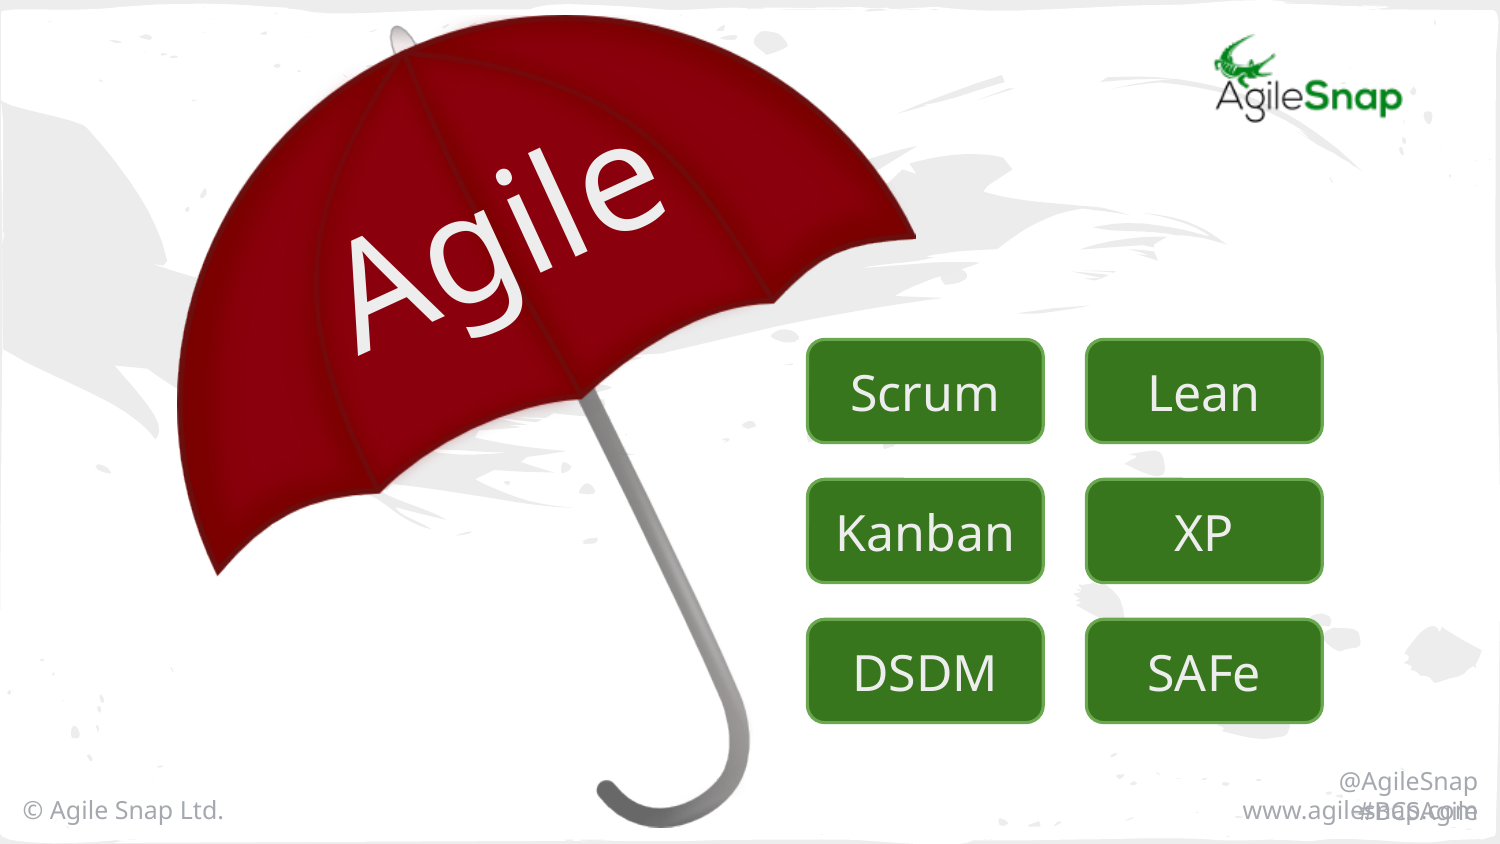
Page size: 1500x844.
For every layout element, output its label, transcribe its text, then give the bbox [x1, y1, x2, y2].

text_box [177, 15, 916, 828]
text_box XP [1086, 479, 1323, 583]
text_box Lean [1086, 339, 1323, 443]
text_box DSDM [921, 619, 1044, 723]
picture [1190, 25, 1425, 142]
text_box Kanban [921, 479, 1044, 583]
text_box Scrum [921, 339, 1044, 443]
text_box SAFe [1086, 619, 1323, 723]
